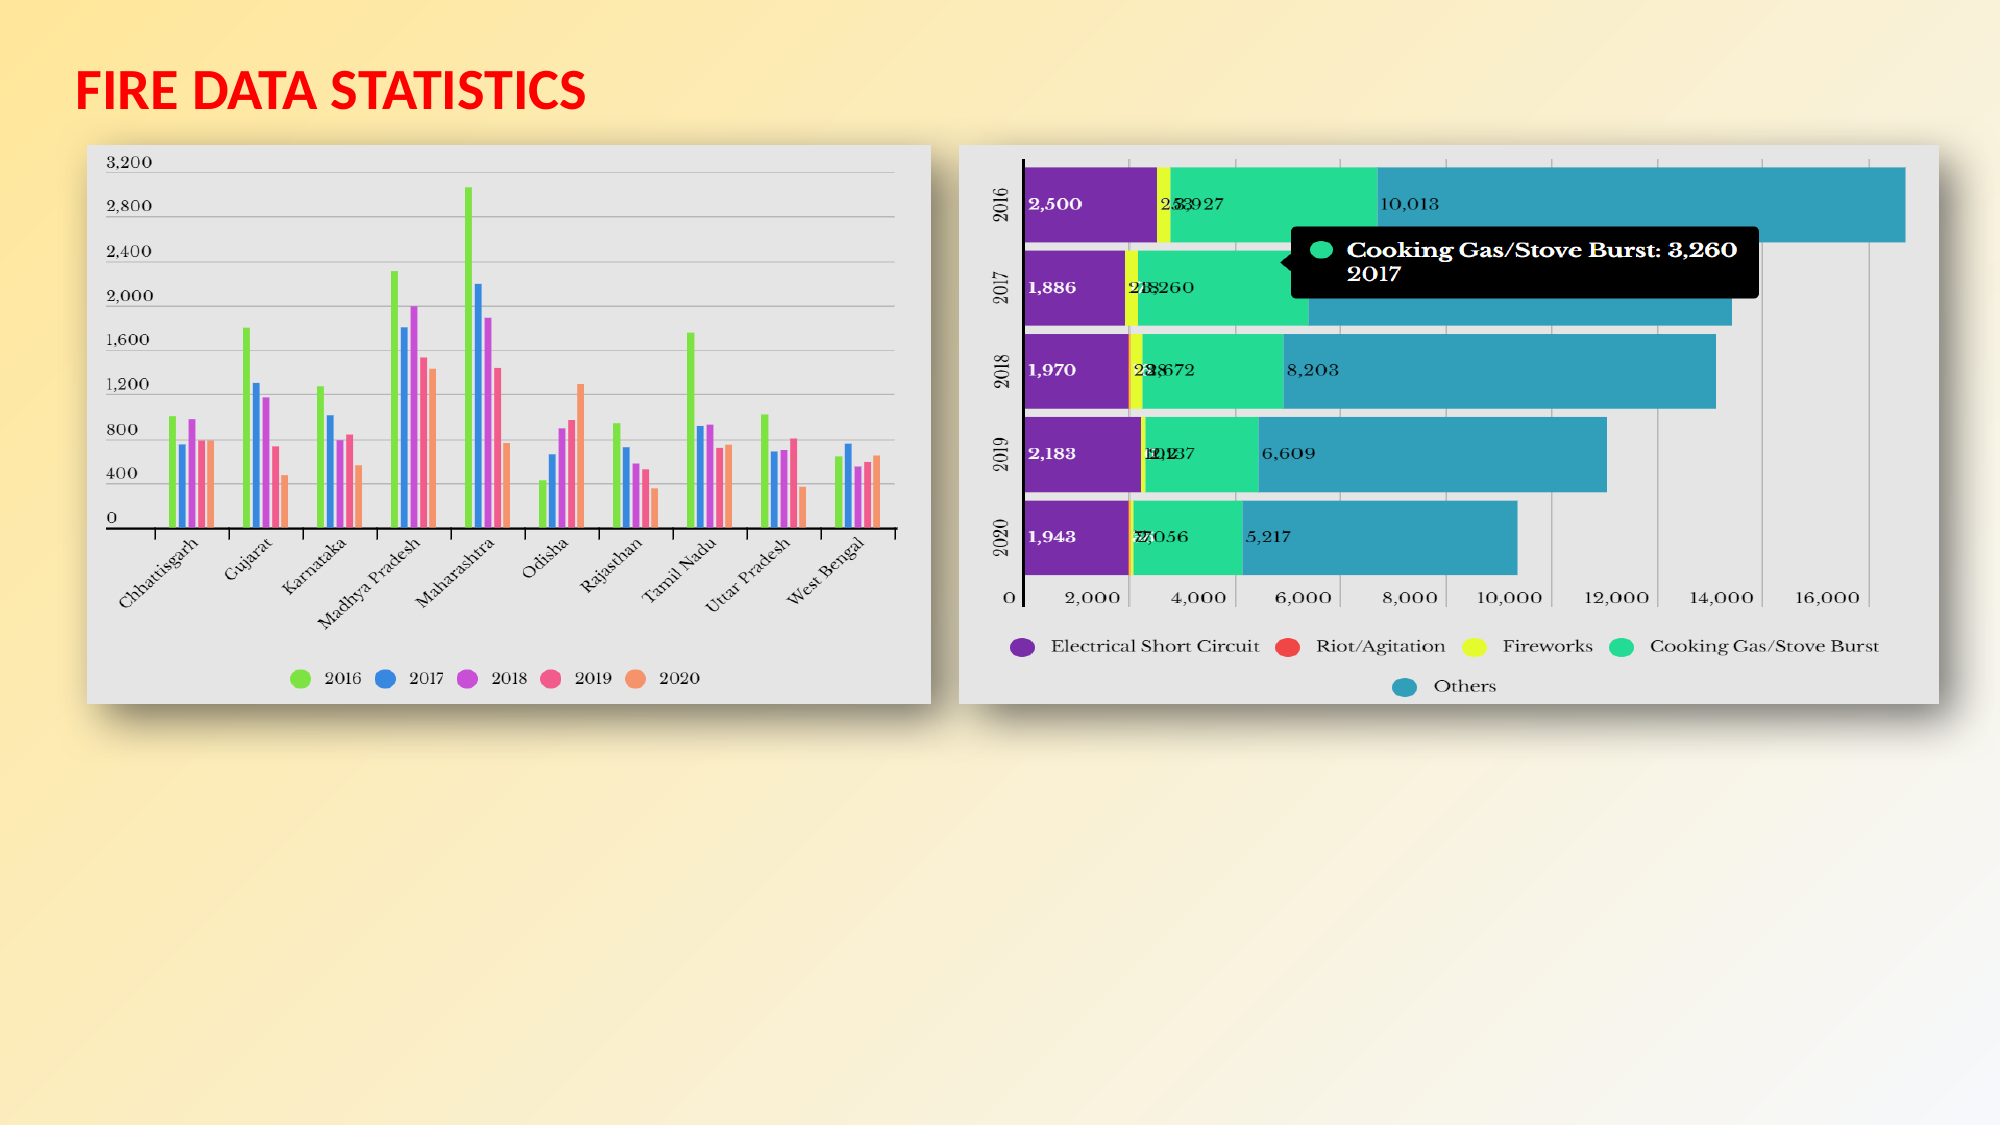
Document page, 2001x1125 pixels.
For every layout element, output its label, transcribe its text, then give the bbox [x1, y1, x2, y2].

text_box FIRE DATA STATISTICS [60, 43, 630, 129]
picture [959, 145, 1939, 704]
picture [87, 145, 931, 704]
